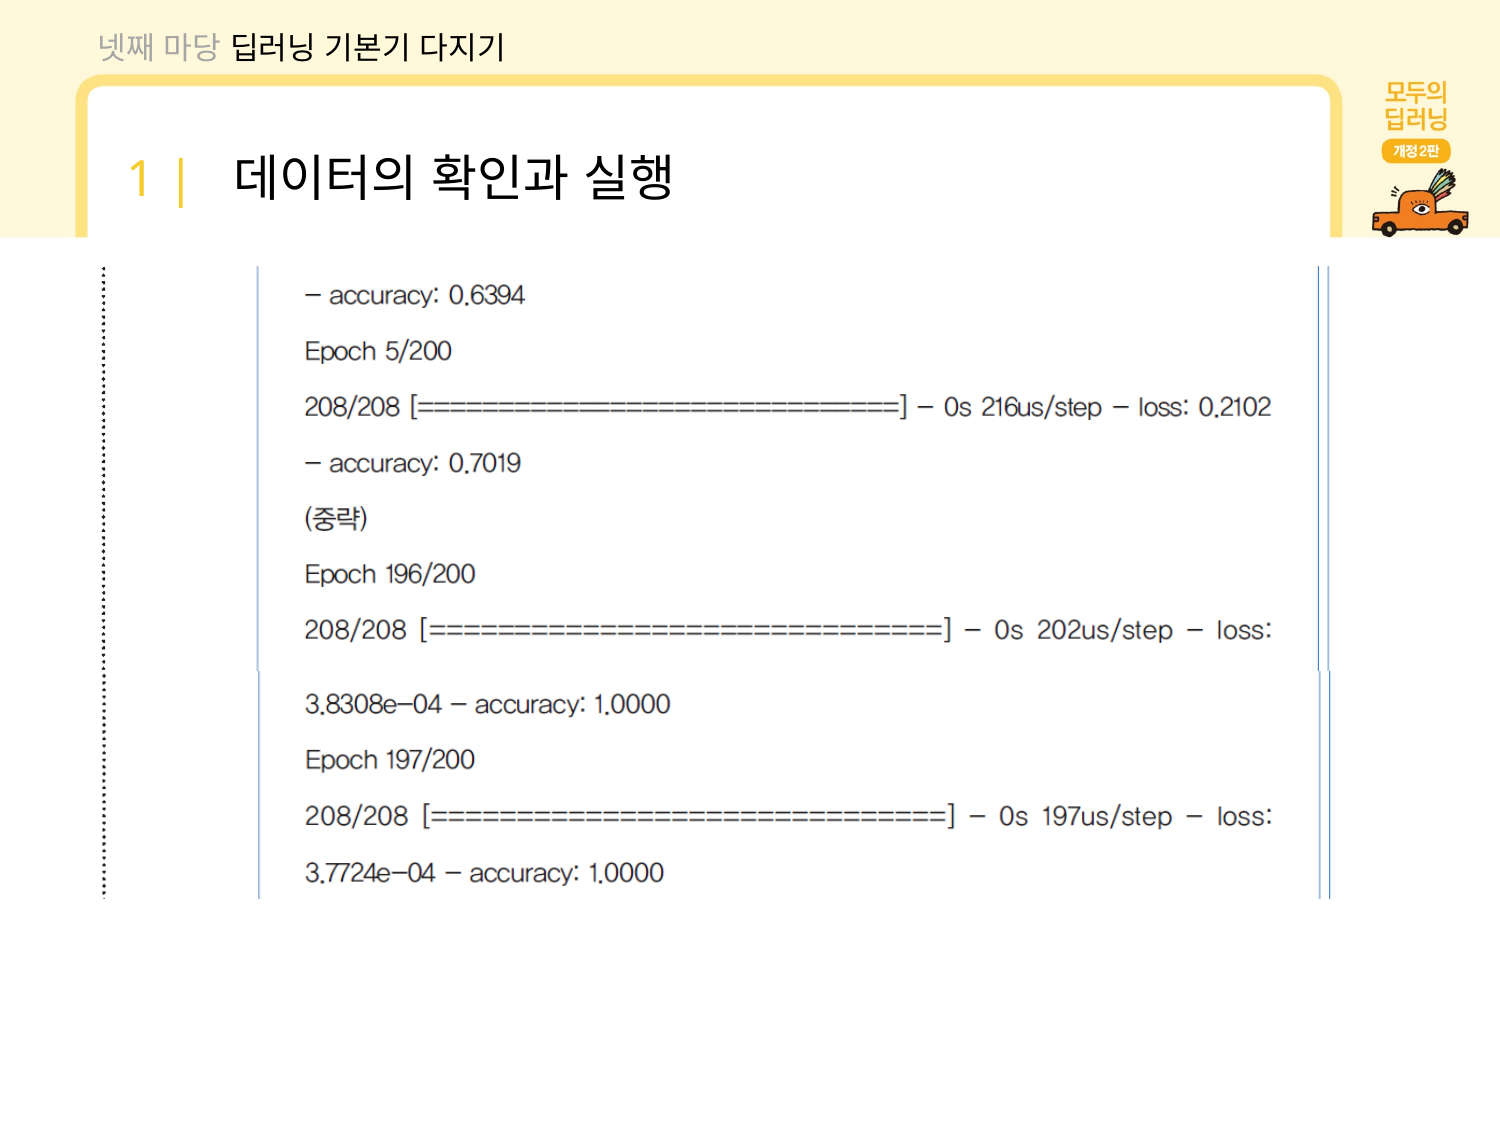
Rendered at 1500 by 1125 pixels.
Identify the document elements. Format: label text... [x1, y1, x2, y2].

text_box 넷째 마당 딥러닝 기본기 다지기 [82, 0, 1133, 74]
picture [0, 0, 1500, 1125]
text_box 1 | 데이터의 확인과 실행 [111, 99, 1309, 214]
